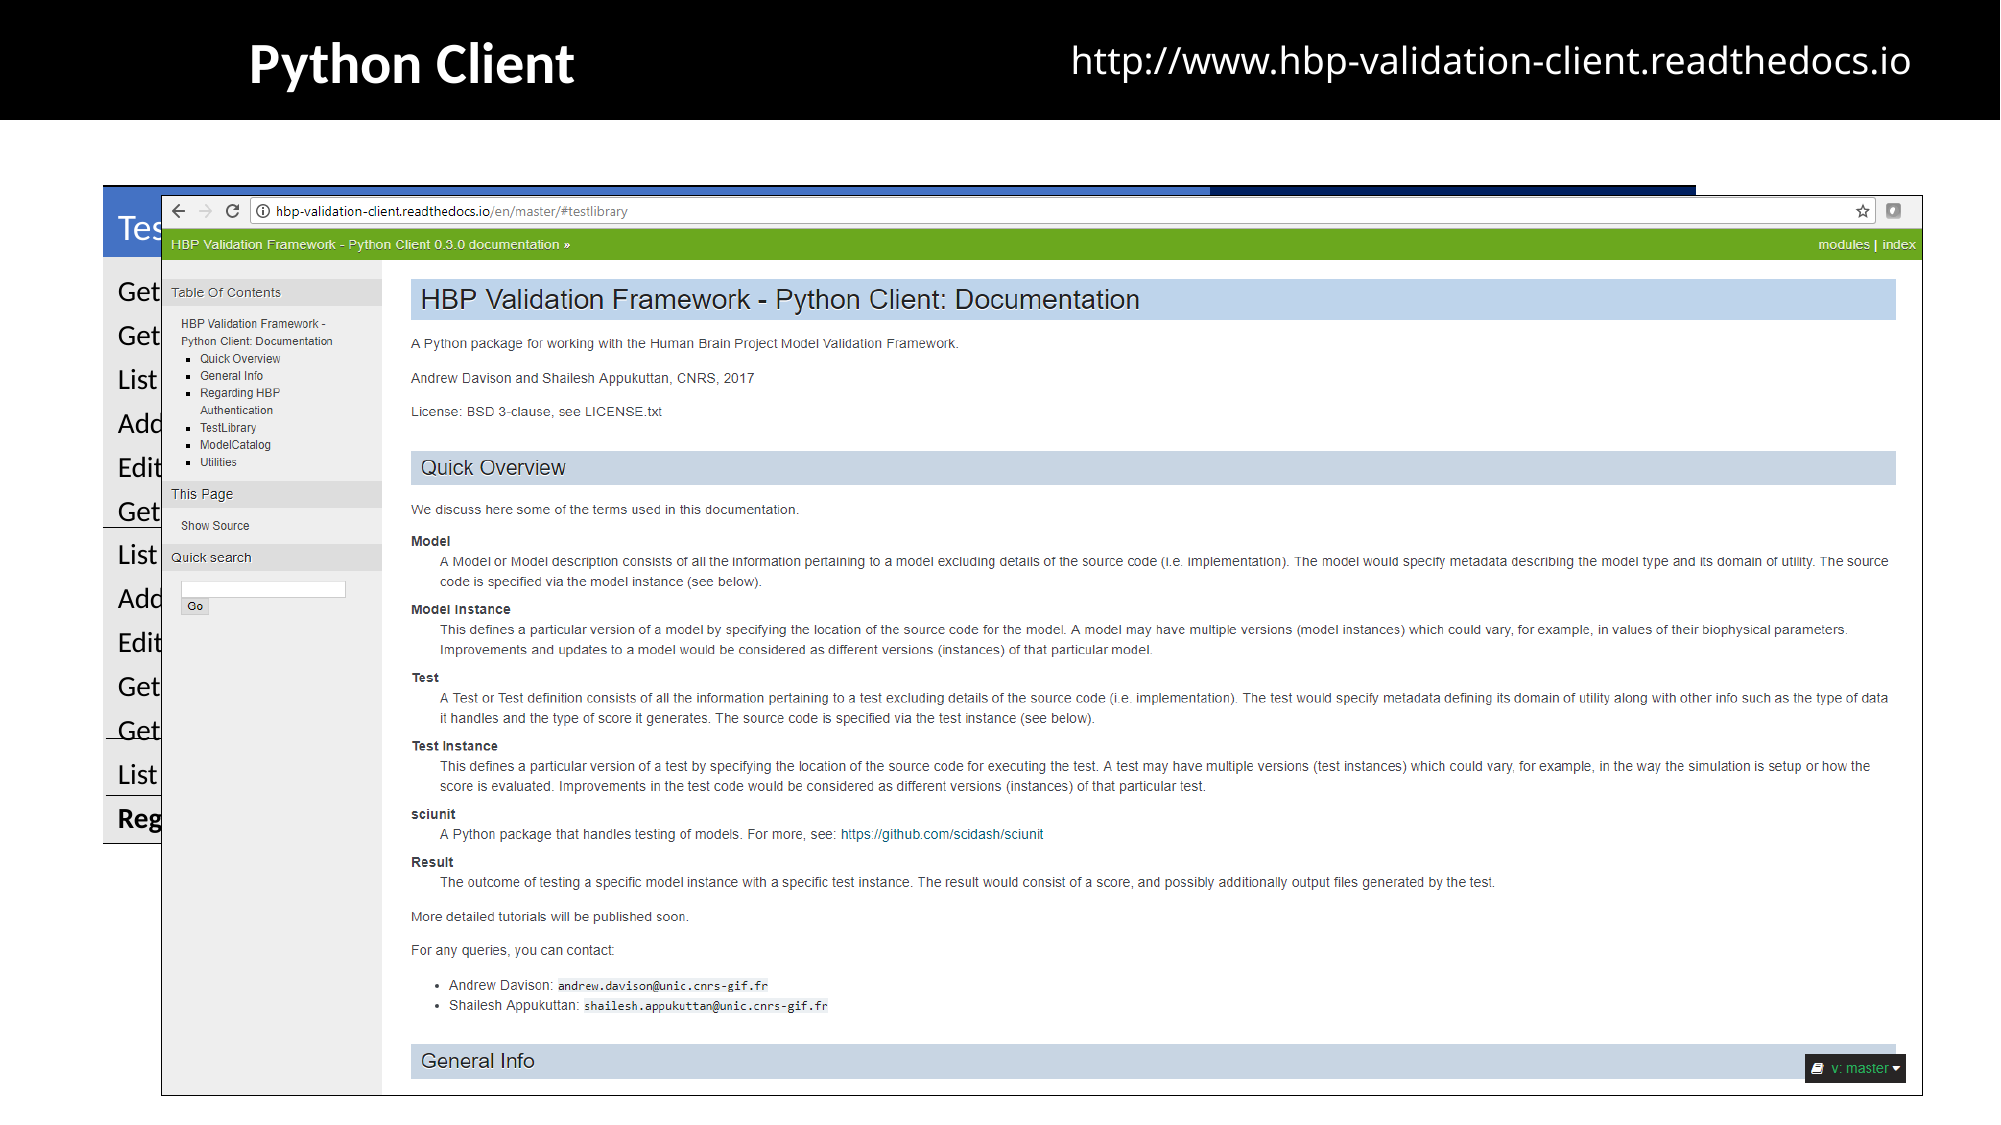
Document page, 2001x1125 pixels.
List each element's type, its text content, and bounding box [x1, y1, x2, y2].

table_cell Get test definition Get test as Python (sciunit) class List test definitions Add new test definition Edit test definition Get test instances List test instances Add new test instance Edit test instance Get valid attribute values Get test result List test results Register test result [103, 528, 161, 843]
text_box Python Client [0, 0, 2000, 120]
table_header Utilities [1210, 187, 1696, 195]
table_header Tests [103, 187, 641, 257]
table_header Models [641, 187, 1210, 195]
text_box http://www.hbp-validation-client.readthedocs.io [1055, 29, 1928, 90]
picture [161, 195, 1923, 1096]
table_cell Get test definition Get test as Python (sciunit) class List test definitions Add new test definition Edit test definition Get test instances List test instances Add new test instance Edit test instance Get valid attribute values Get test result List test results Register test result [103, 257, 161, 527]
